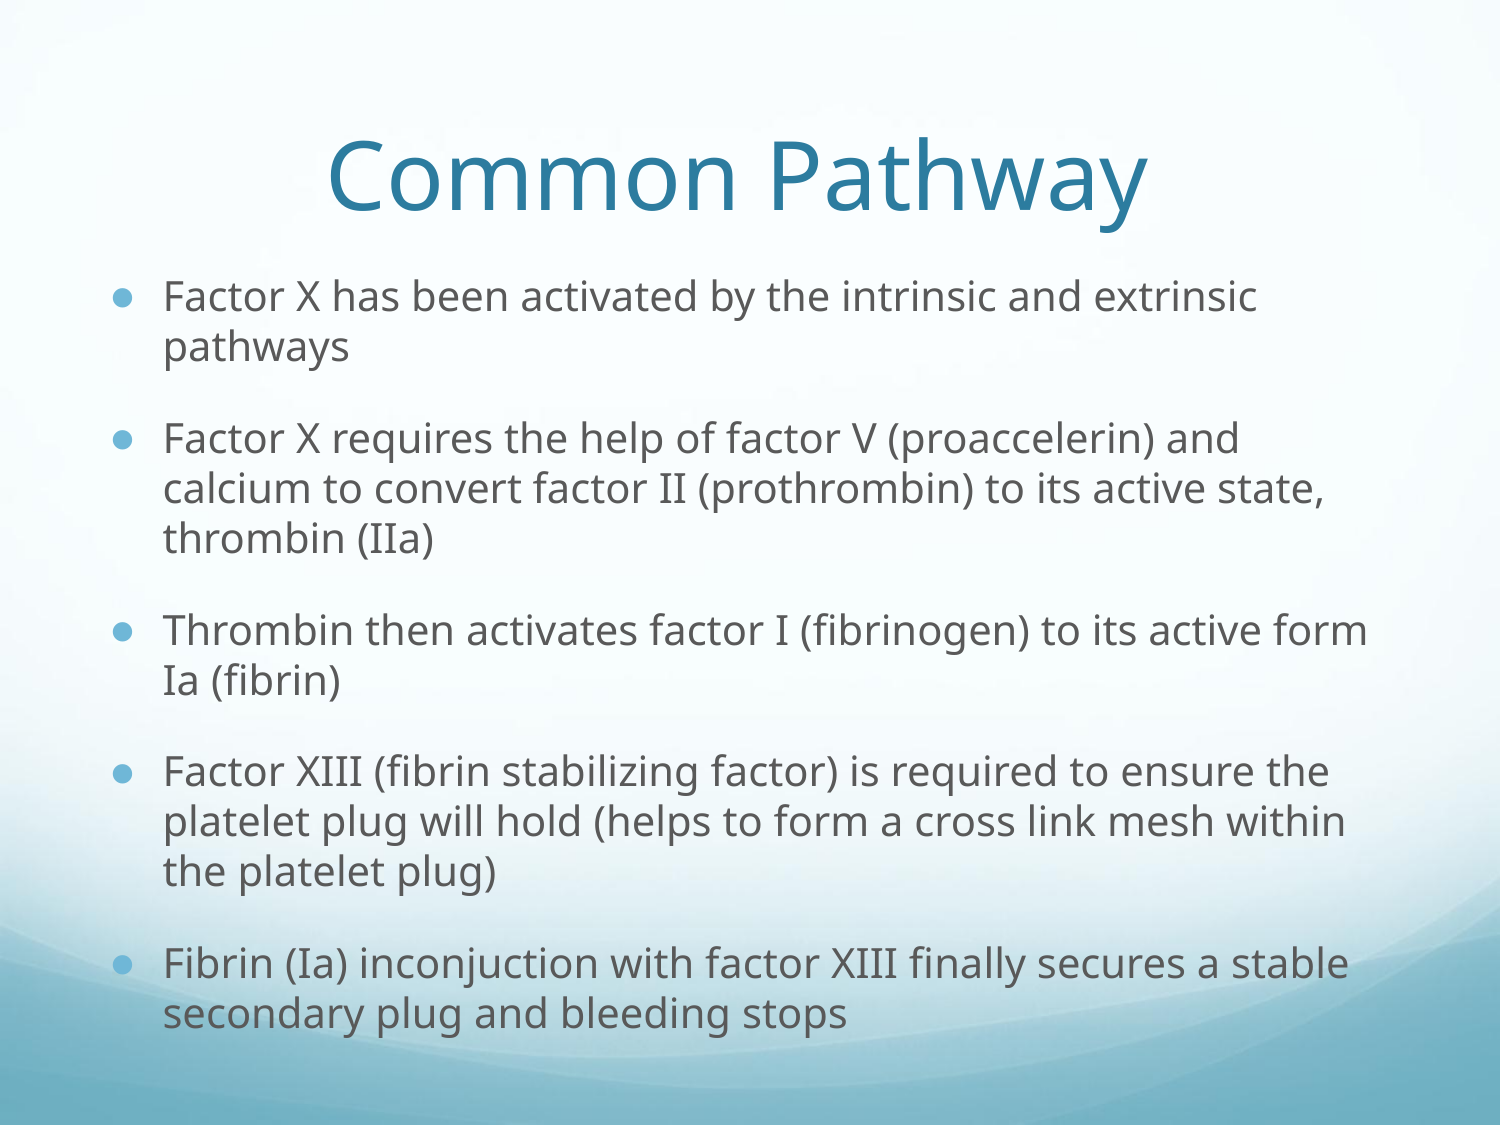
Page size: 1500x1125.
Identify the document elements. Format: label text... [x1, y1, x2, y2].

list Factor X has been activated by the intrinsic and extrinsic pathways Factor X requires the help of factor V (proaccelerin) and calcium to convert factor II (prothrombin) to its active state, thrombin (IIa) Thrombin then activates factor I (fibrinogen) to its active form Ia (fibrin) Factor XIII (fibrin stabilizing factor) is required to ensure the platelet plug will hold (helps to form a cross link mesh within the platelet plug) Fibrin (Ia) inconjuction with factor XIII finally secures a stable secondary plug and bleeding stops [90, 262, 1410, 975]
picture [0, 0, 1500, 1125]
title Common Pathway [90, 17, 1410, 237]
